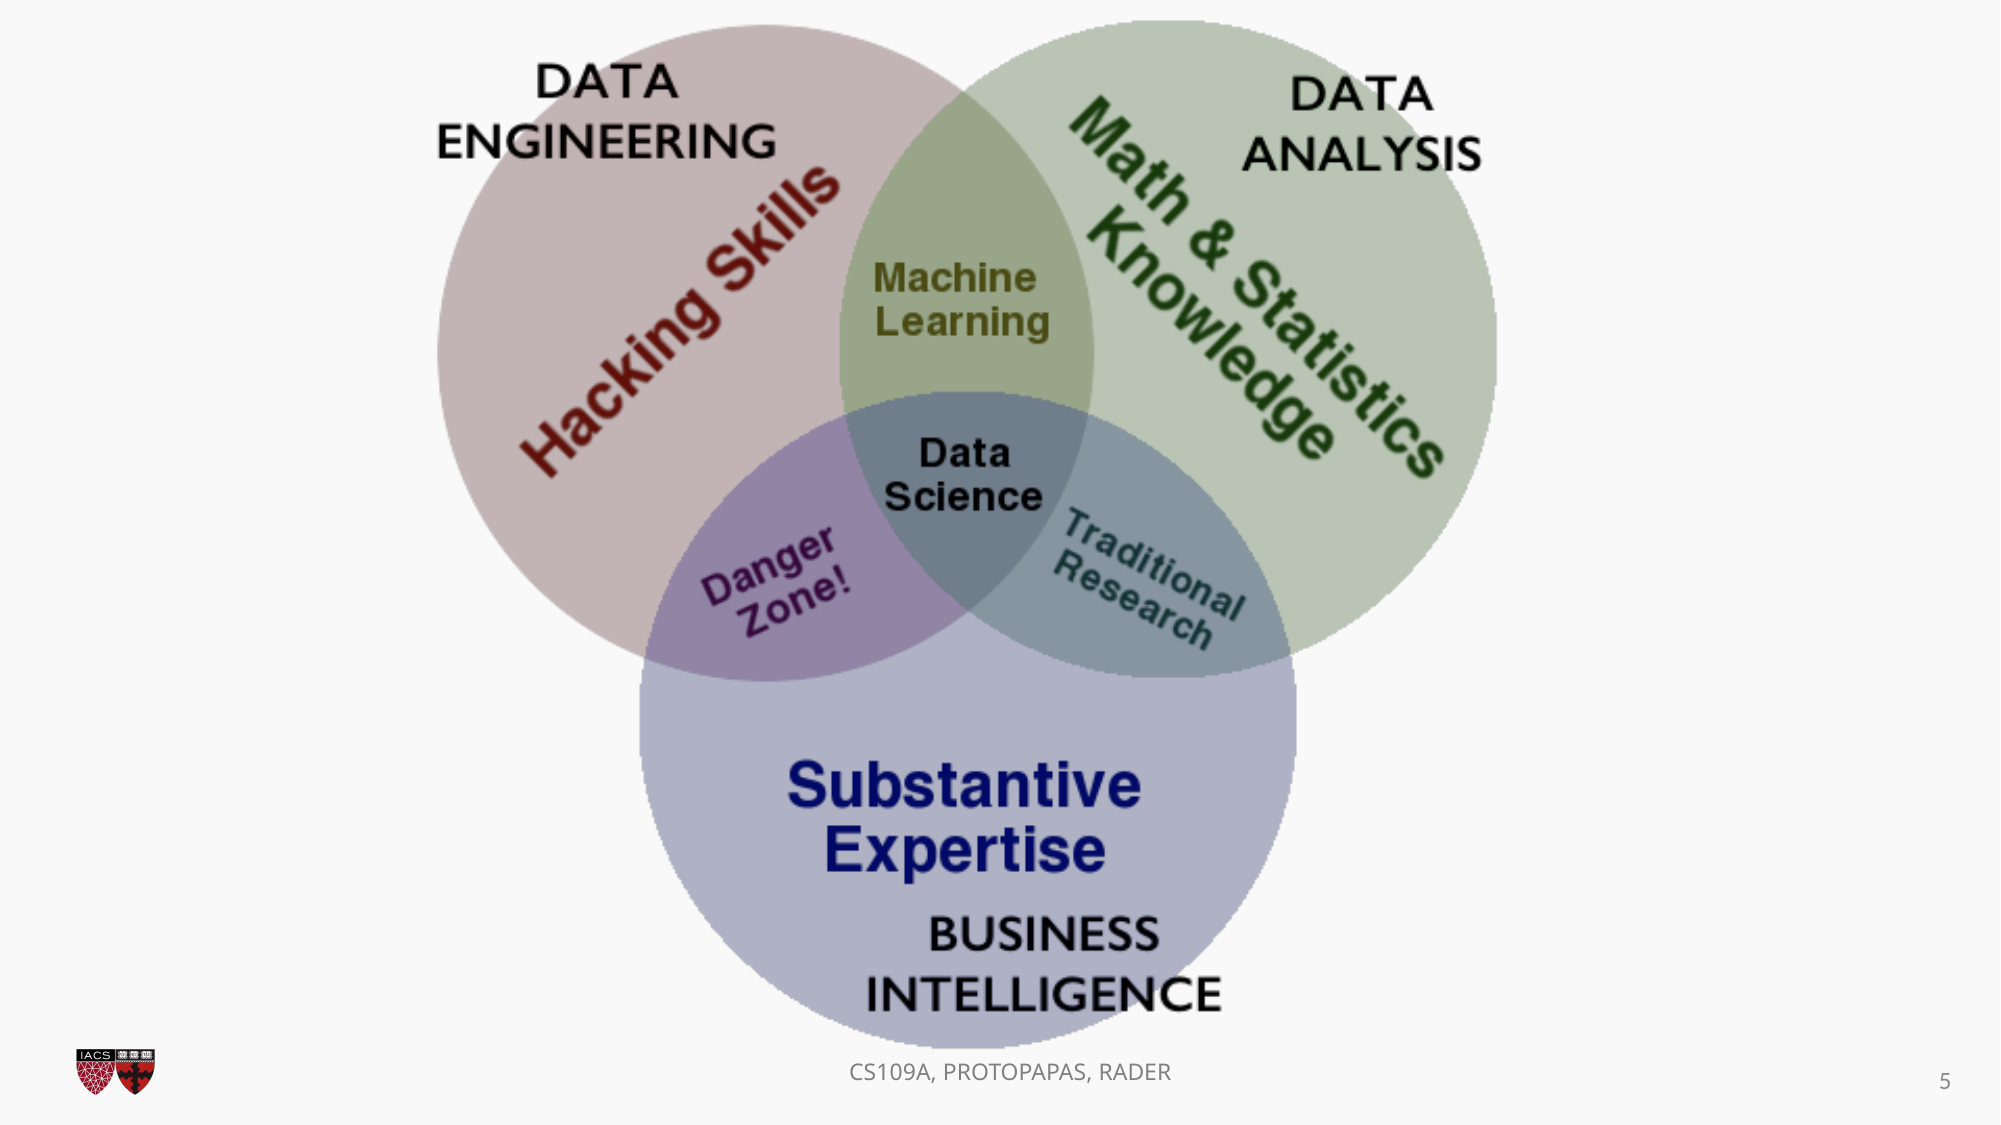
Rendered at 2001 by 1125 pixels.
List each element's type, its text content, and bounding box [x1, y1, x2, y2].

slide_number 4 [1500, 1050, 1967, 1110]
picture [415, 16, 1516, 1068]
picture [75, 1049, 155, 1095]
